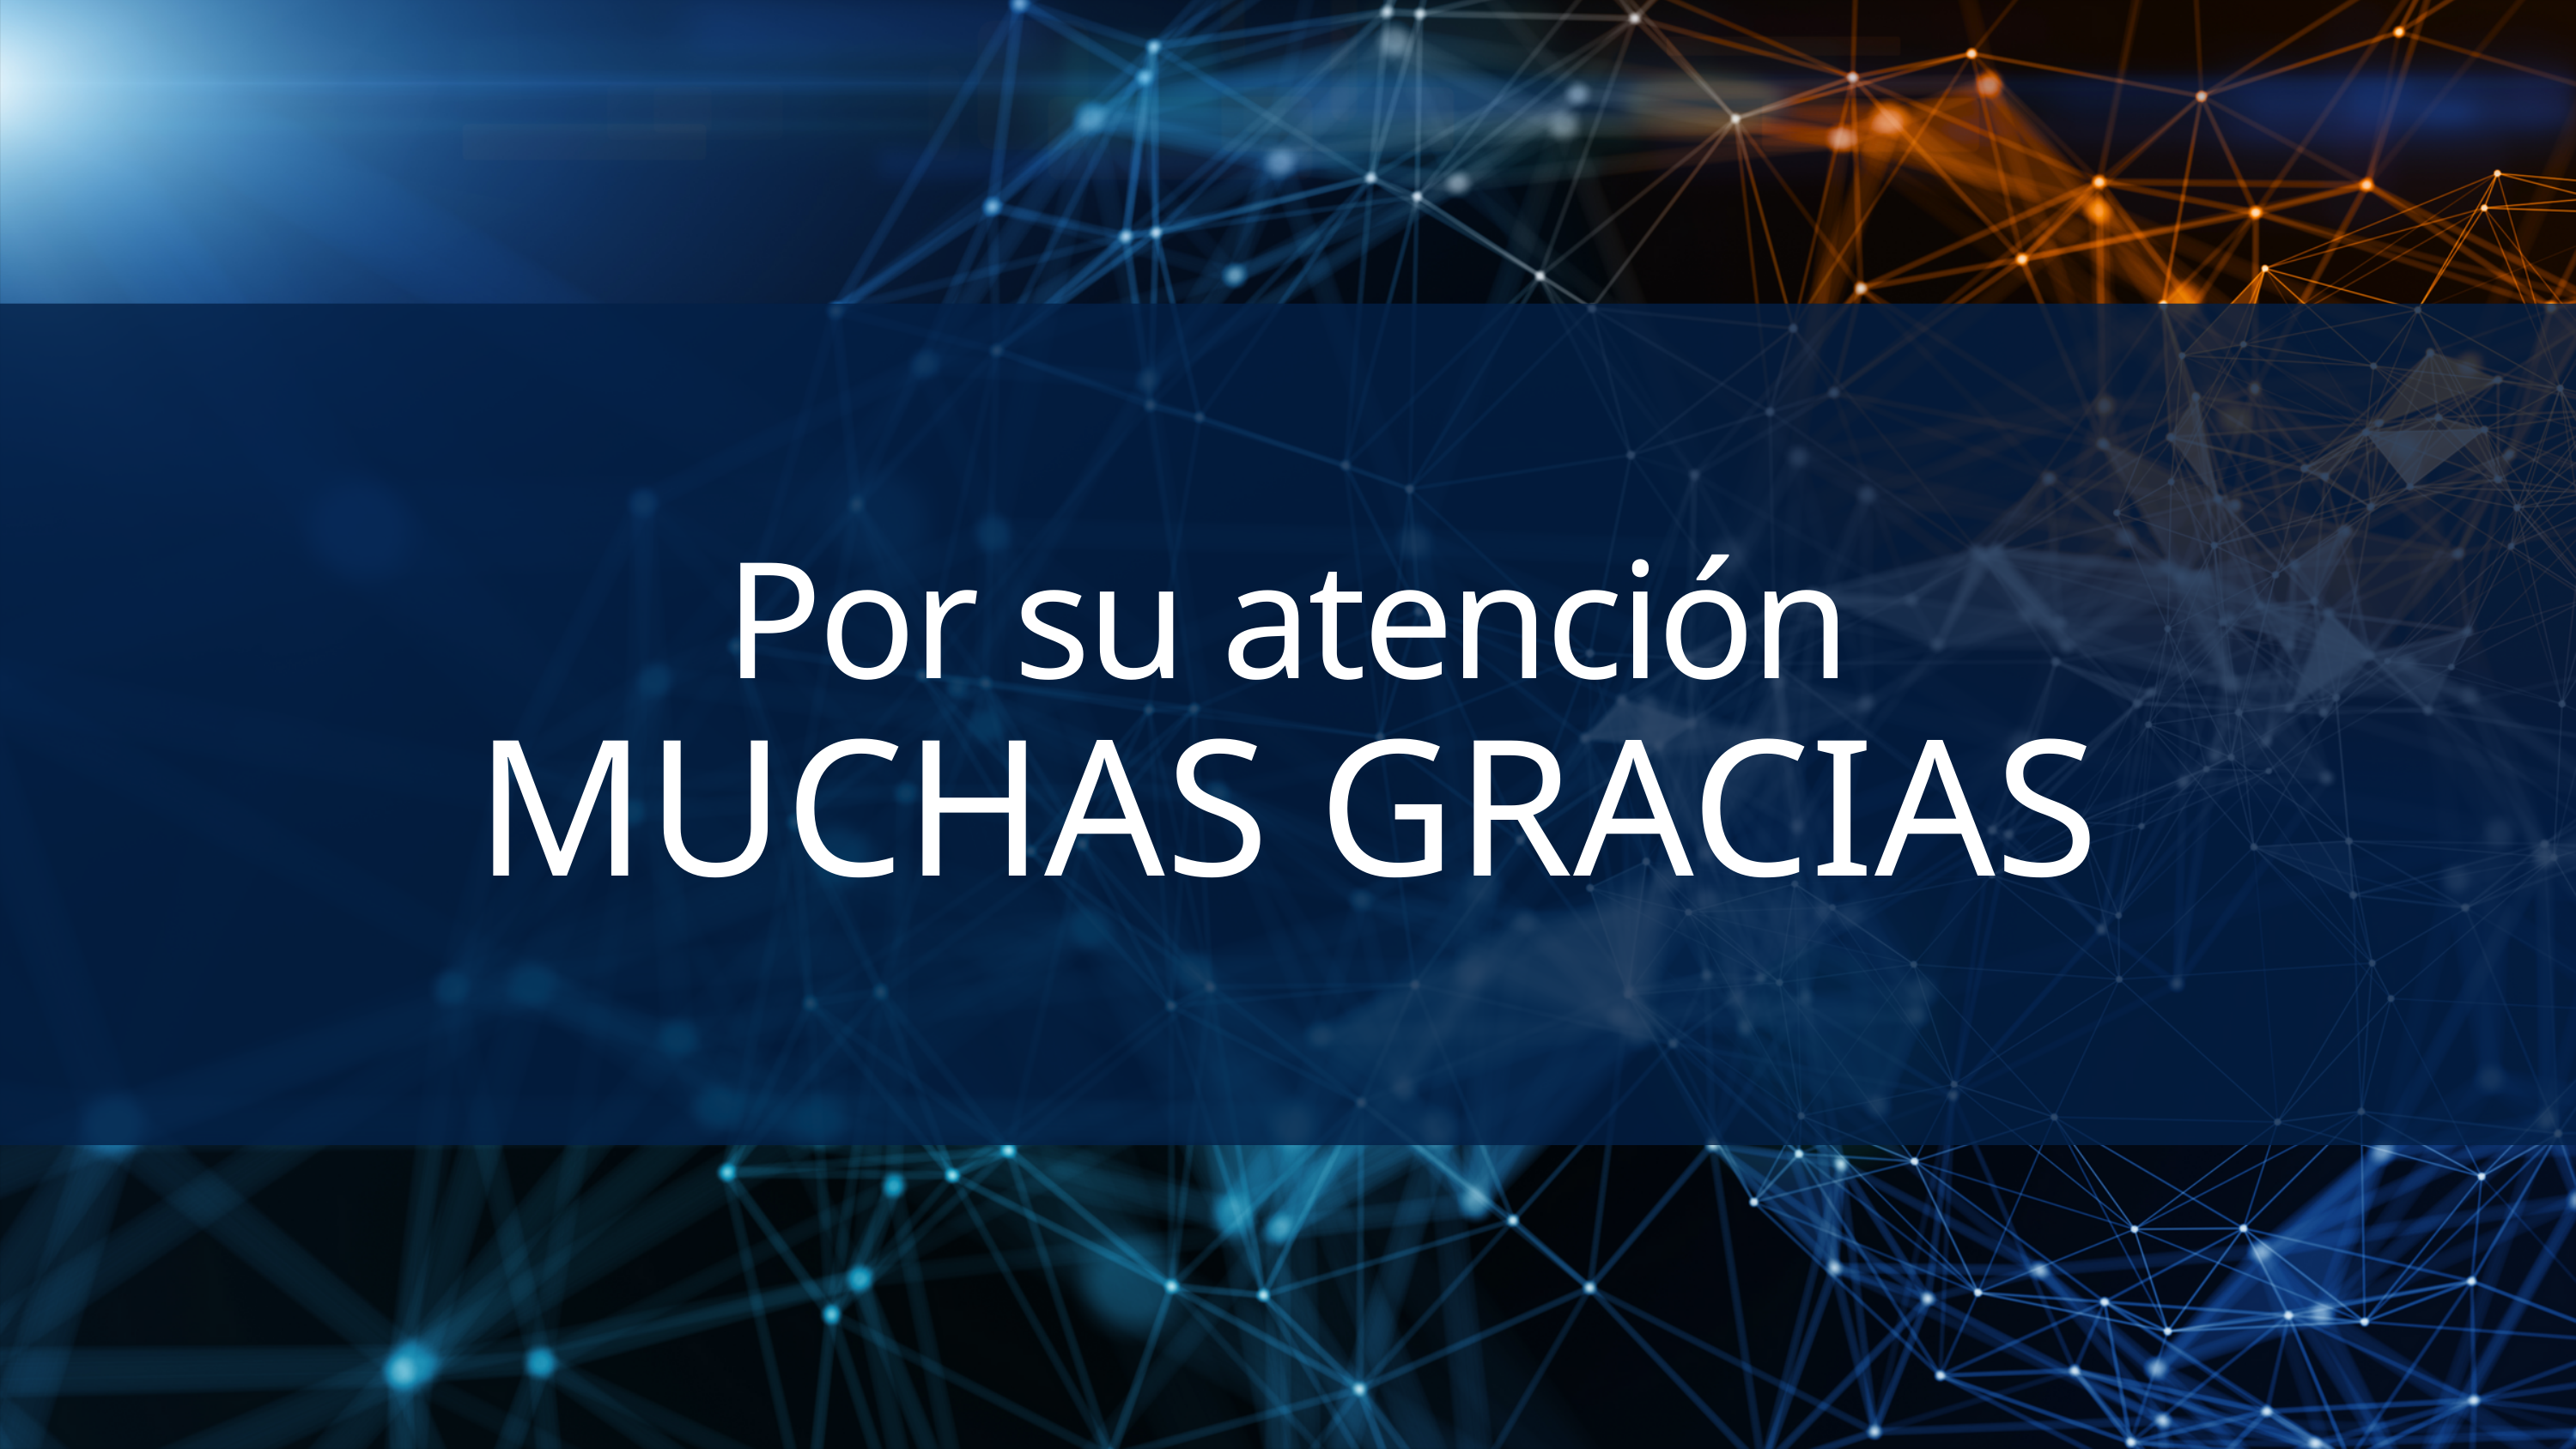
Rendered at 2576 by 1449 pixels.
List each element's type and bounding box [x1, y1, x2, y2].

text_box [0, 0, 2576, 300]
text_box [0, 303, 2576, 1146]
text_box [0, 1155, 2576, 1449]
